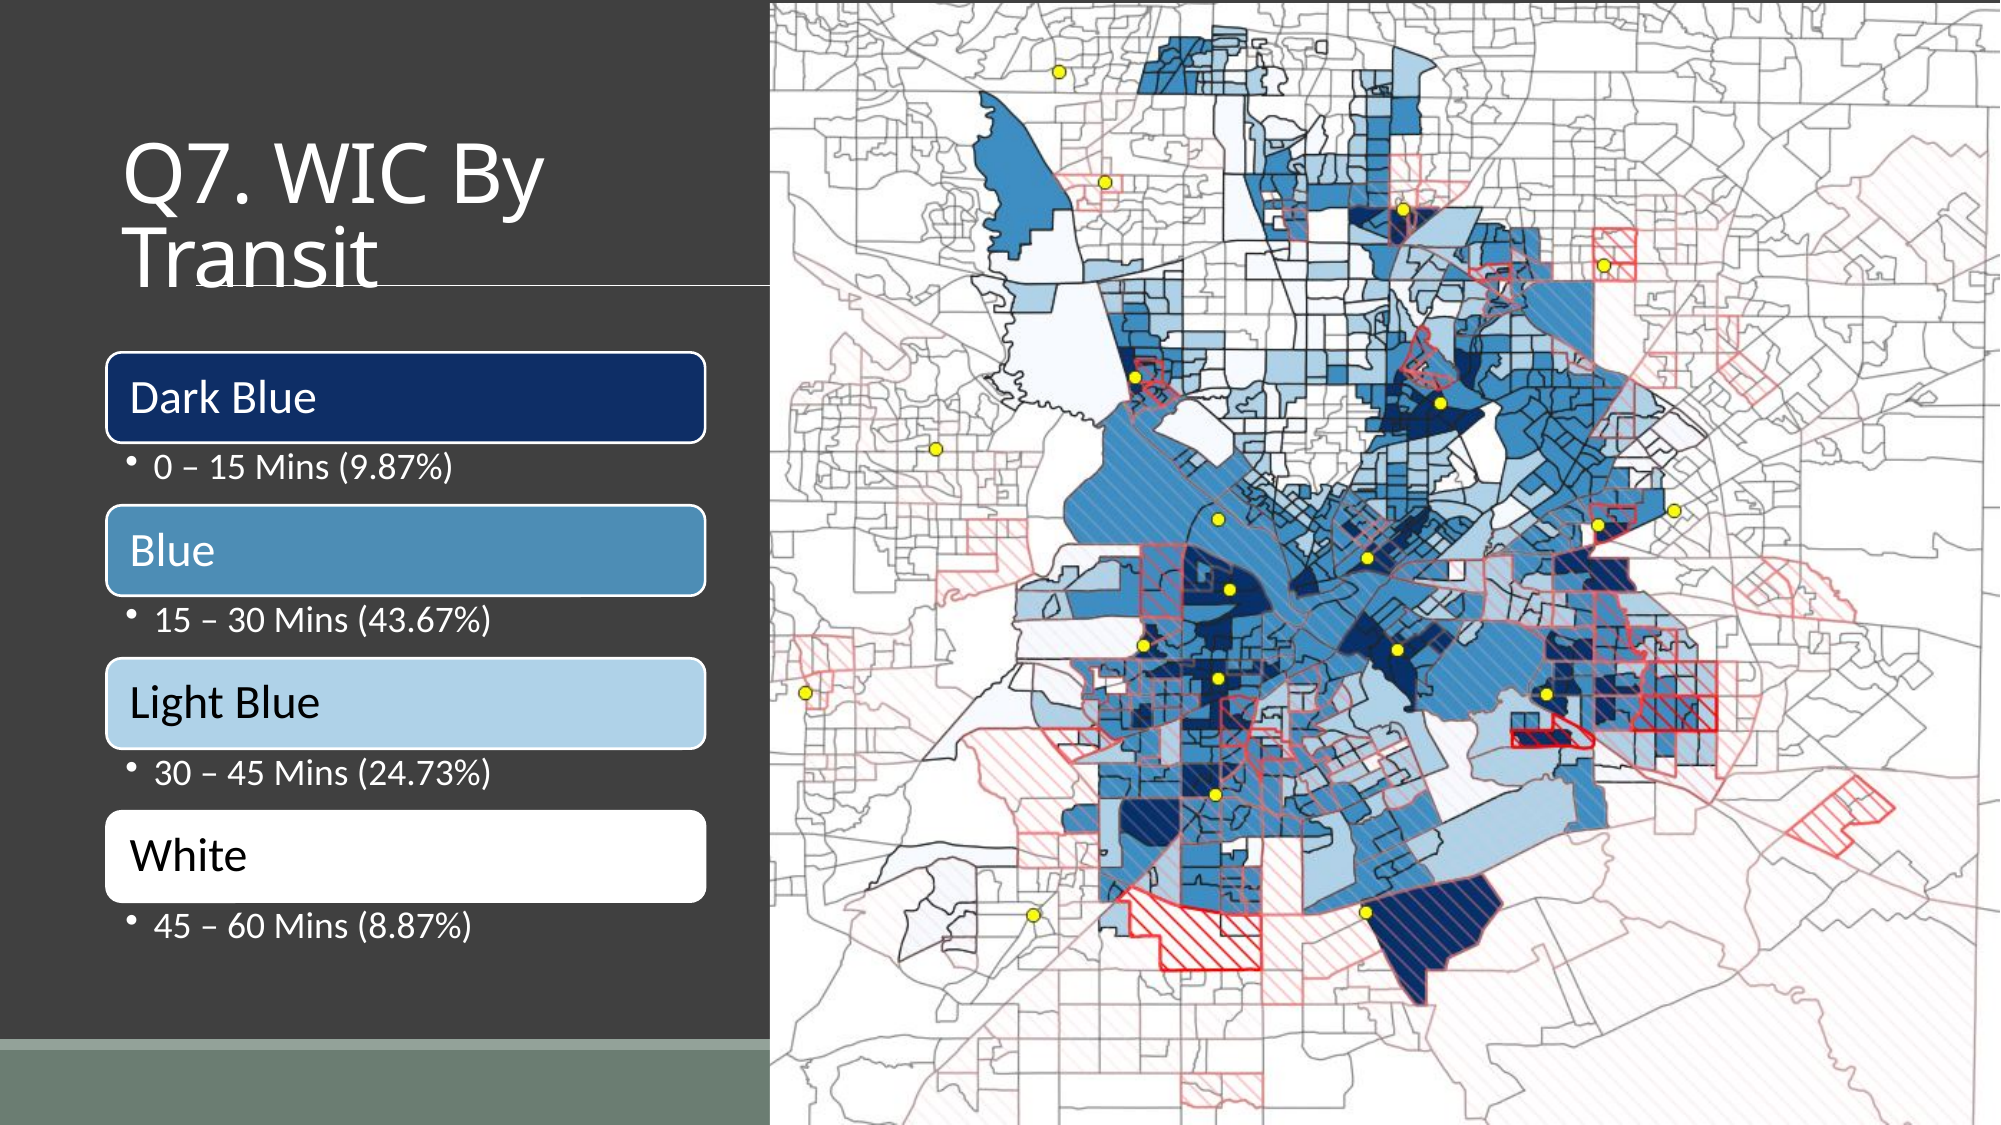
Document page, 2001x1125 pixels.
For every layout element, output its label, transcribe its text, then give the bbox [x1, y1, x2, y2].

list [769, 2, 2000, 1125]
title Q7. WIC By Transit [106, 105, 767, 313]
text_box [105, 349, 706, 968]
